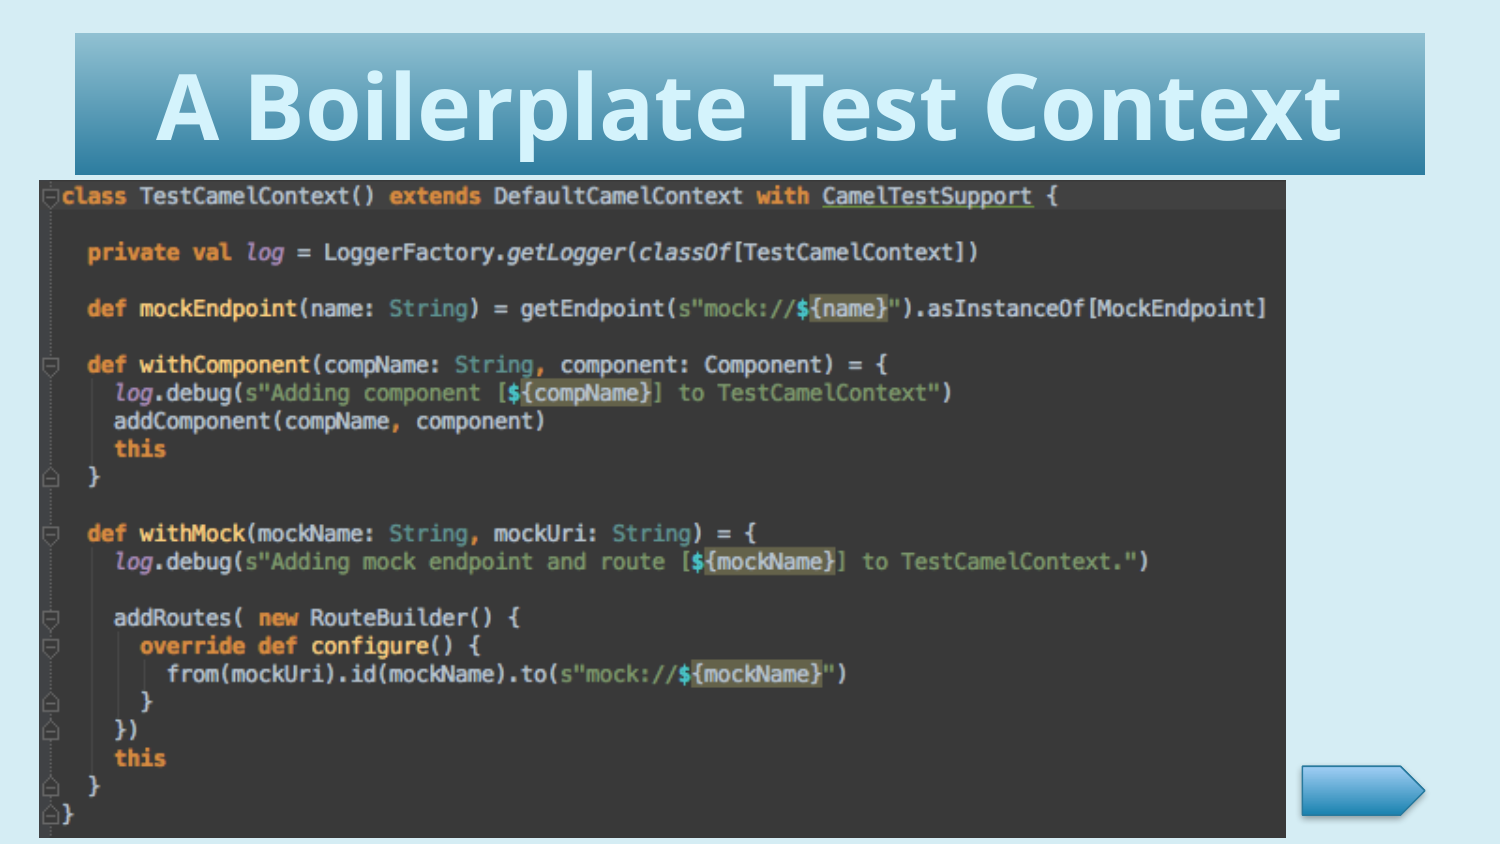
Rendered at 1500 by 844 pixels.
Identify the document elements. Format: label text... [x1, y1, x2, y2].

text_box [1301, 765, 1426, 816]
title A Boilerplate Test Context [75, 33, 1425, 175]
picture [39, 179, 1286, 838]
